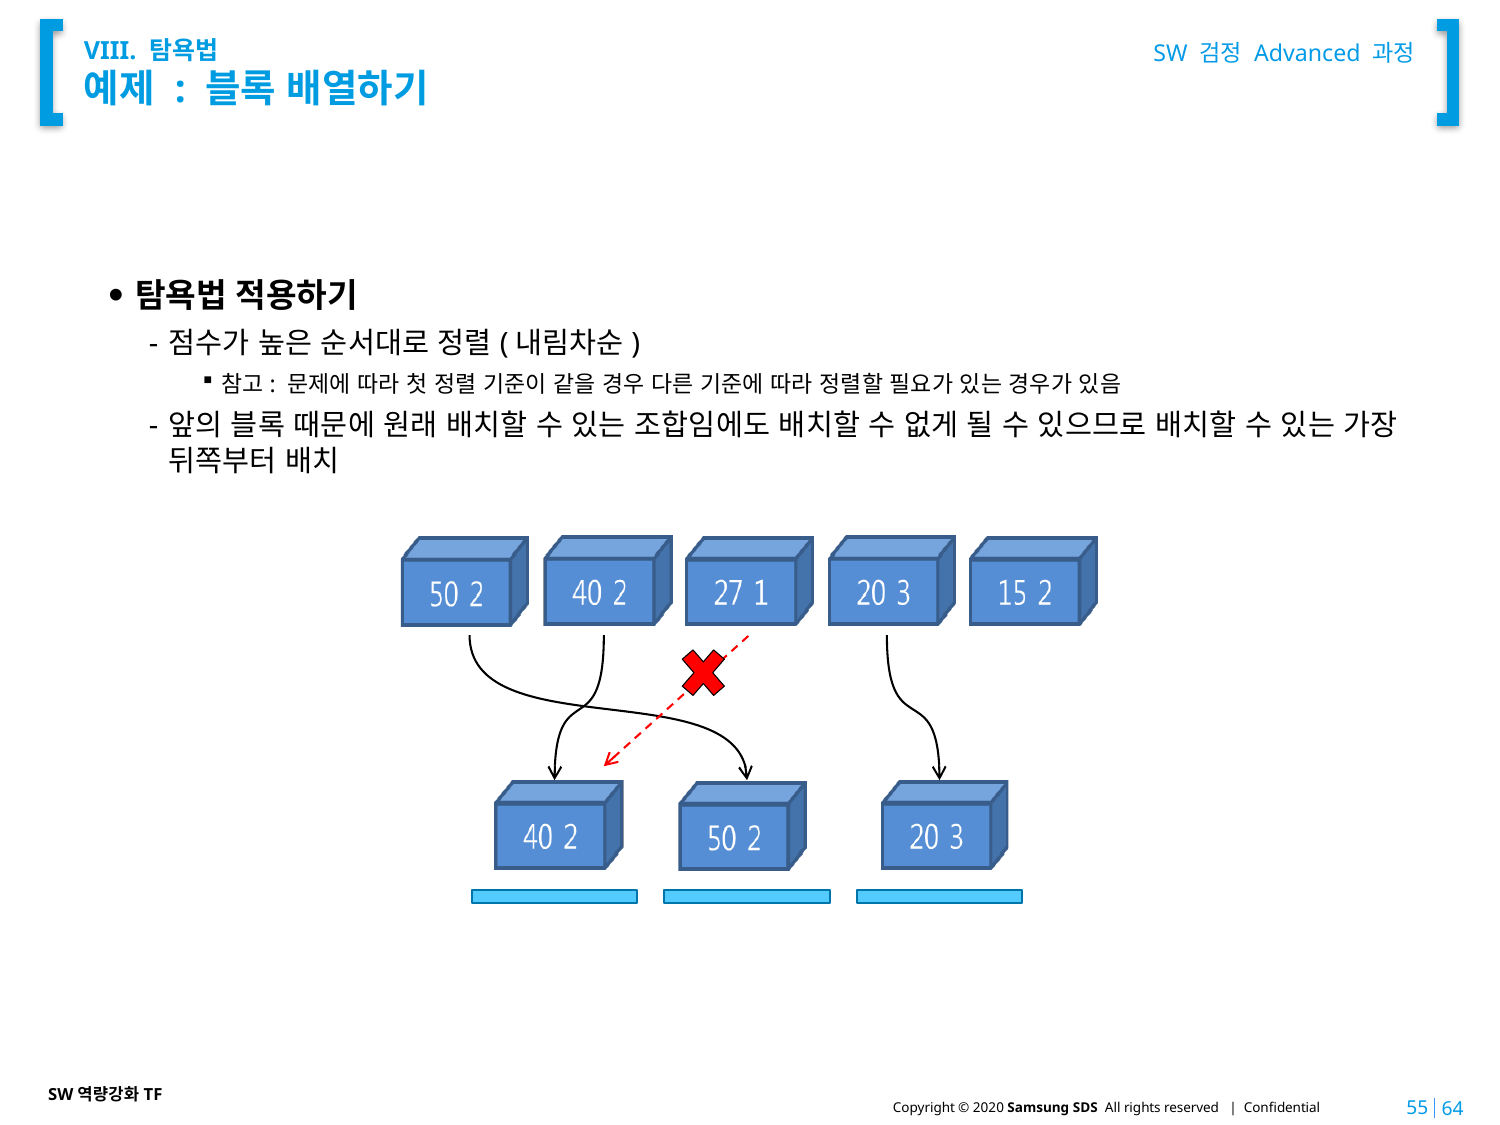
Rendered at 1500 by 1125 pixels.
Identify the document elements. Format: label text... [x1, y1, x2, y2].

list SW 검정 Advanced 과정 [925, 30, 1416, 90]
list 탐욕법 적용하기 점수가 높은 순서대로 정렬(내림차순) 참고: 문제에 따라 첫 정렬 기준이 같을 경우 다른 기준에 따라 정렬할 필요가 있는 경우가 있음 앞의 블록 때문에 원래 배치할 수 있는 조합임에도 배치할 수 없게 될 수 있으므로 배치할 수 있는 가장 뒤쪽부터 배치 [108, 267, 1416, 400]
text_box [400, 535, 1100, 903]
title VIII. 탐욕법 예제 : 블록 배열하기 [83, 33, 1328, 111]
